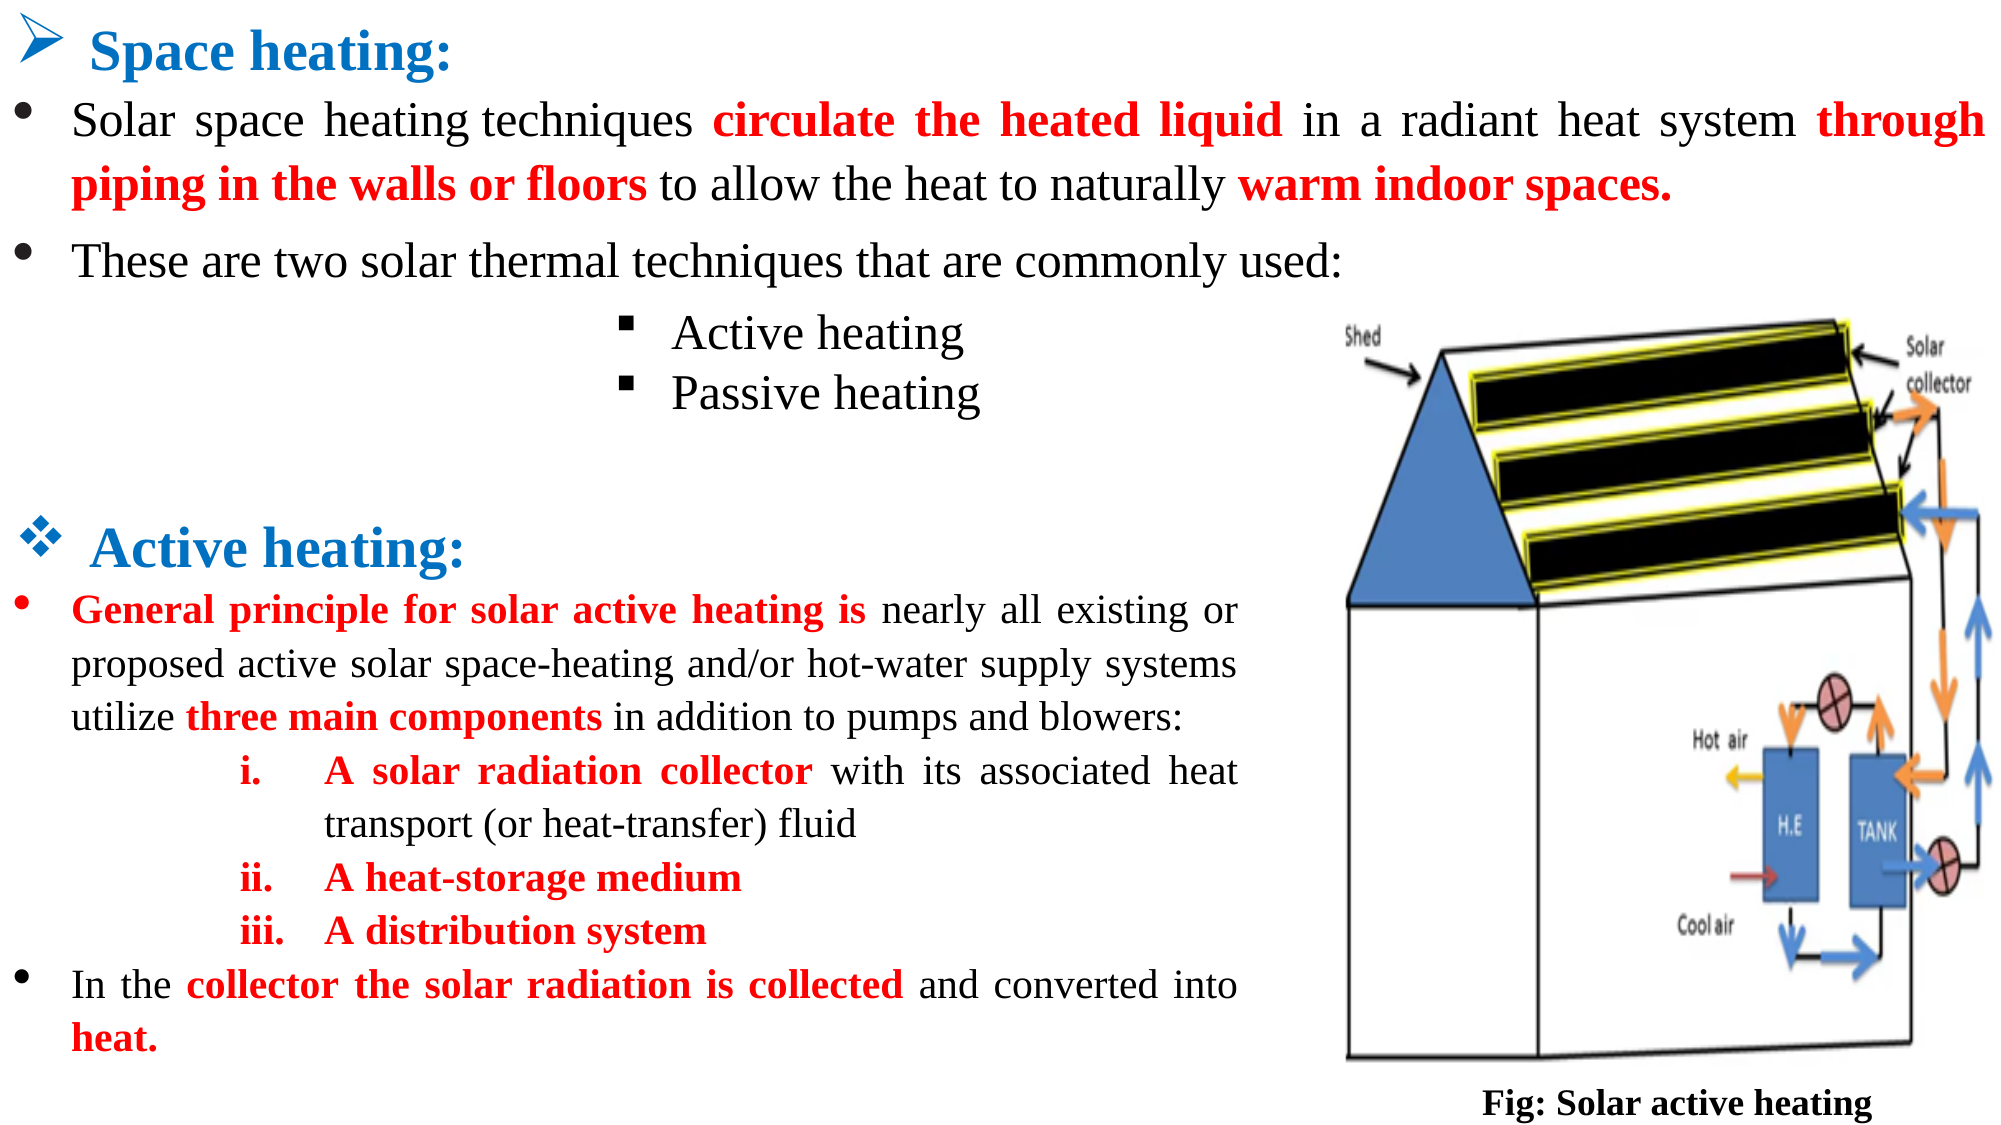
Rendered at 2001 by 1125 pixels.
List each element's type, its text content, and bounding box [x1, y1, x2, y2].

text_box Space heating: Solar space heating techniques circulate the heated liquid in a radiant heat system through piping in the walls or floors to allow the heat to naturally warm indoor spaces. These are two solar thermal techniques that are commonly used: Active heating Passive heating [0, 0, 2000, 492]
text_box Fig: Solar active heating [1159, 1067, 2000, 1125]
picture [1340, 316, 2000, 1068]
text_box Active heating: General principle for solar active heating is nearly all existing or proposed active solar space-heating and/or hot-water supply systems utilize three main components in addition to pumps and blowers: A solar radiation collector with its associated heat transport (or heat-transfer) fluid A heat-storage medium A distribution system In the collector the solar radiation is collected and converted into heat. [0, 496, 1254, 1068]
